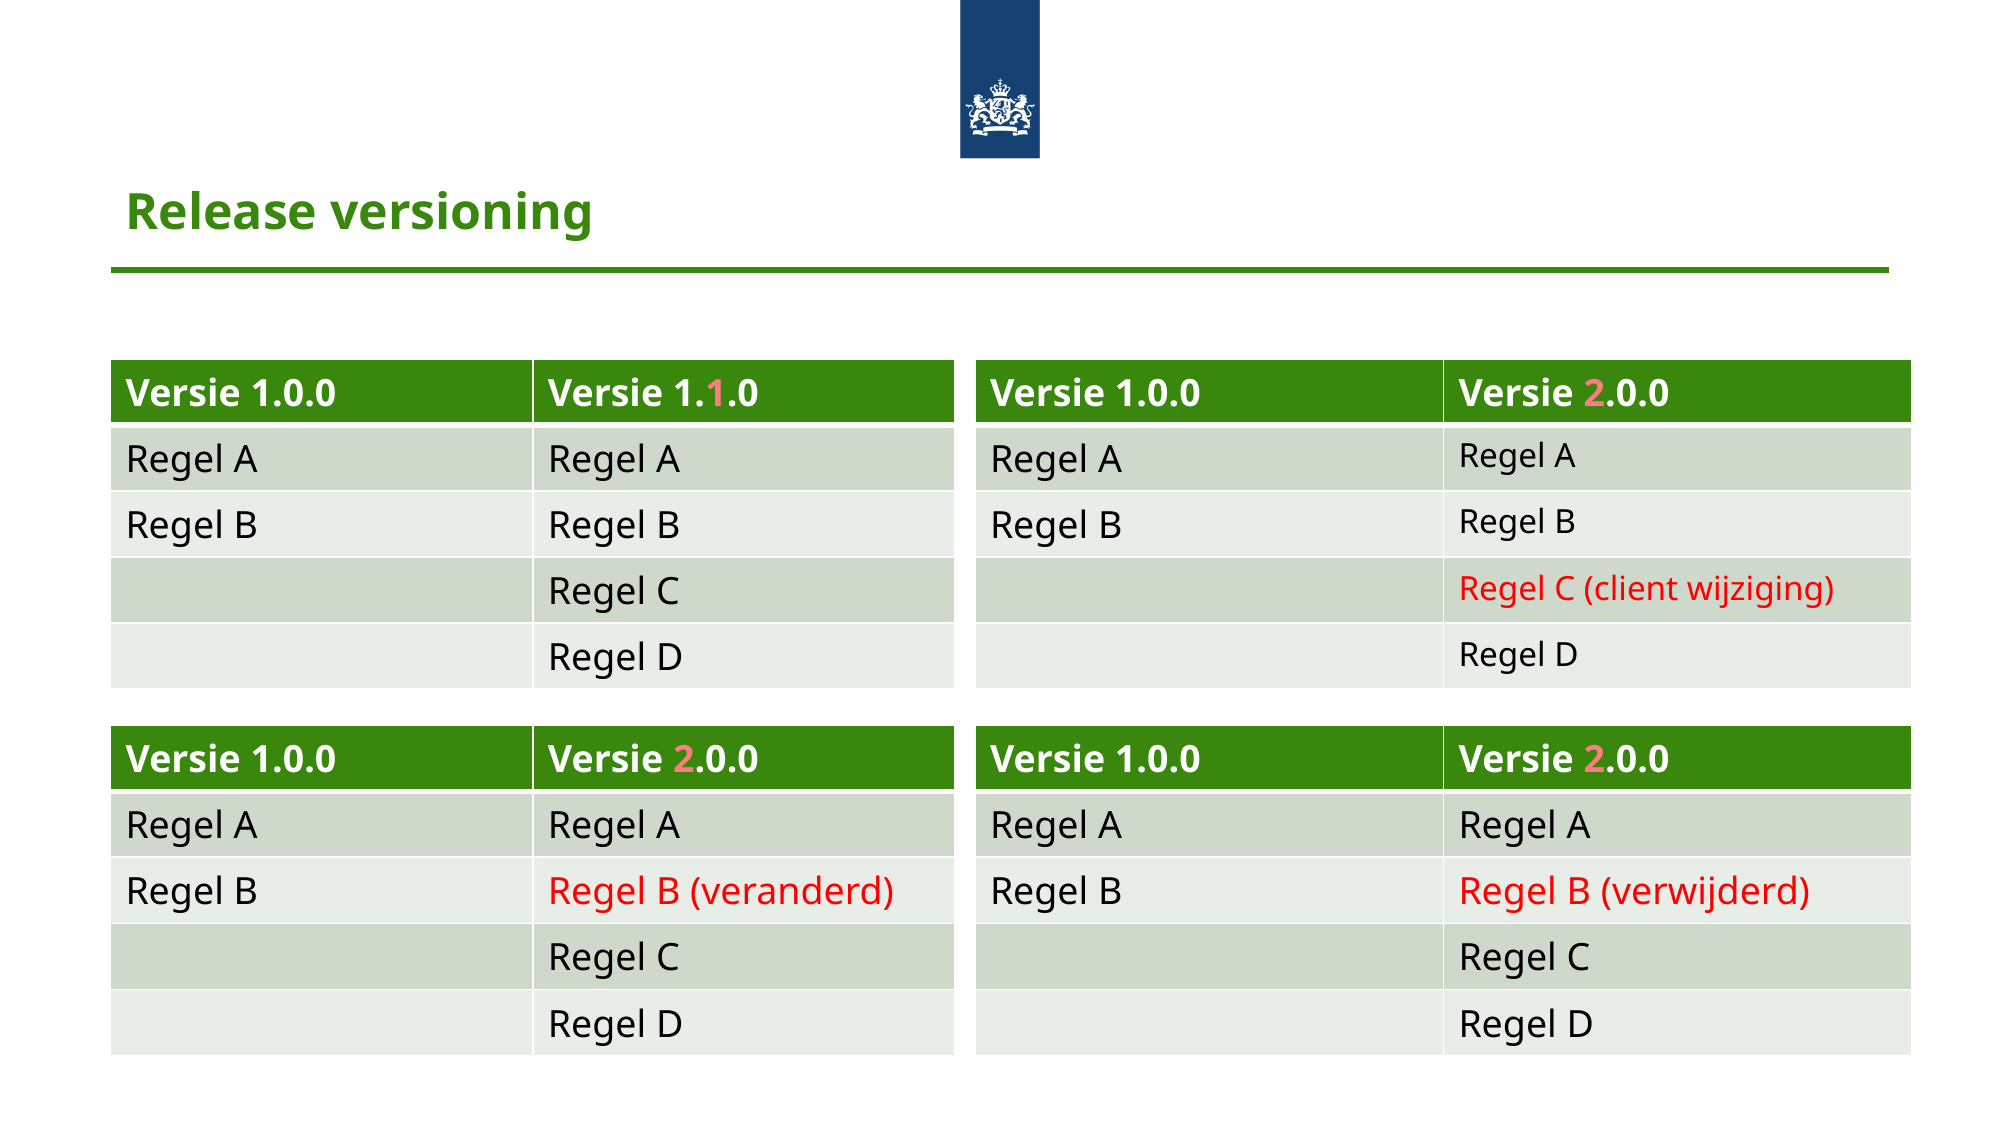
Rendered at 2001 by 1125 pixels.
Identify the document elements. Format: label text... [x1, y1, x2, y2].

table_cell Regel B (verwijderd) [1444, 858, 1911, 923]
table_cell Regel B [976, 858, 1443, 923]
table_cell Regel D [1444, 624, 1911, 688]
table_cell Regel A [976, 428, 1443, 490]
table_header Versie 1.0.0 [111, 726, 532, 789]
table_cell Regel B [534, 492, 954, 556]
table_cell Regel B [111, 858, 532, 923]
table_cell Regel B [976, 492, 1443, 556]
table_header Versie 1.1.0 [534, 360, 954, 422]
table_cell Regel A [1444, 428, 1911, 490]
table_cell Regel A [1444, 794, 1911, 856]
table_cell [976, 558, 1443, 622]
table_cell Regel A [976, 794, 1443, 856]
picture [960, 0, 1040, 141]
table_cell [976, 624, 1443, 688]
table_cell Regel A [111, 794, 532, 856]
title Release versioning [110, 141, 1892, 248]
table_cell Regel C [534, 924, 954, 989]
table_cell Regel C (client wijziging) [1444, 558, 1911, 622]
table_cell Regel B [111, 492, 532, 556]
table_cell Regel D [534, 990, 954, 1055]
table_cell Regel A [534, 794, 954, 856]
table_cell Regel A [534, 428, 954, 490]
table_cell Regel C [1444, 924, 1911, 989]
table_header Versie 1.0.0 [111, 360, 532, 422]
table_header Versie 2.0.0 [1444, 360, 1911, 422]
table_cell [976, 990, 1443, 1055]
table_cell Regel D [534, 624, 954, 688]
table_header Versie 2.0.0 [1444, 726, 1911, 789]
table_cell Regel B (veranderd) [534, 858, 954, 923]
table_cell [976, 924, 1443, 989]
table_header Versie 2.0.0 [534, 726, 954, 789]
table_cell Regel D [1444, 990, 1911, 1055]
table_cell [111, 624, 532, 688]
table_cell Regel C [534, 558, 954, 622]
table_header Versie 1.0.0 [976, 726, 1443, 789]
table_cell Regel A [111, 428, 532, 490]
table_cell [111, 558, 532, 622]
table_cell [111, 924, 532, 989]
table_cell Regel B [1444, 492, 1911, 556]
table_cell [111, 990, 532, 1055]
table_header Versie 1.0.0 [976, 360, 1443, 422]
